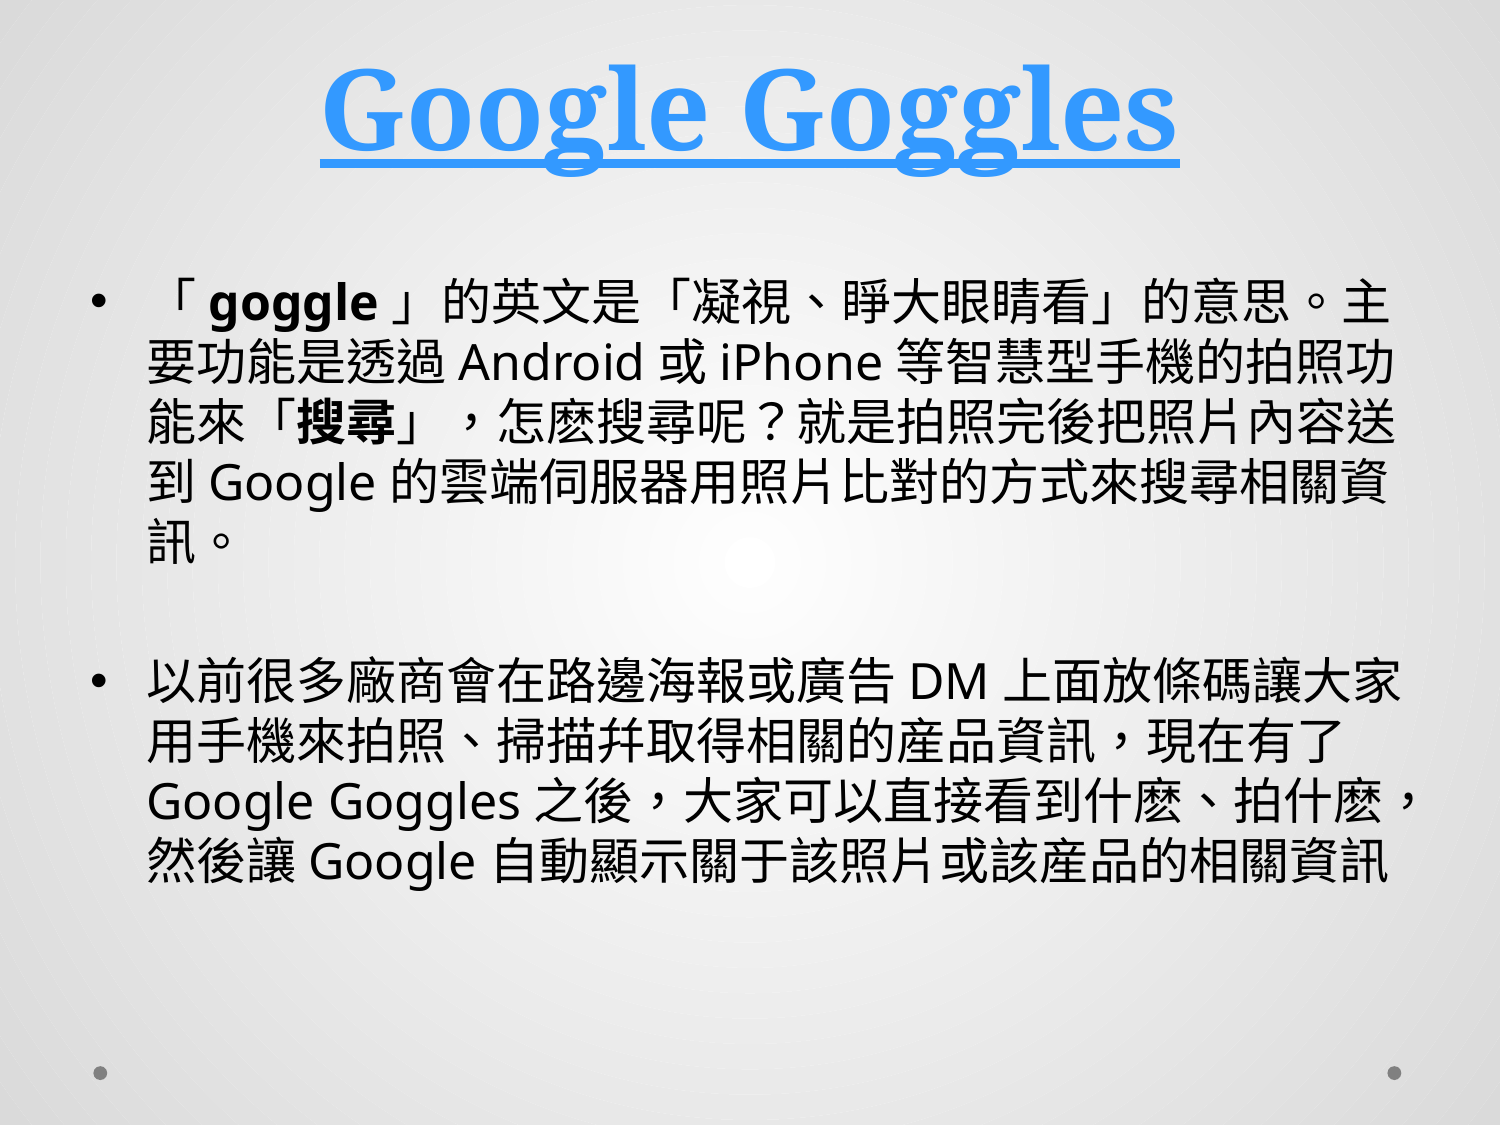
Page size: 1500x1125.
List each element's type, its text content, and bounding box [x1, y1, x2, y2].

list 「goggle」的英文是「凝視、睜大眼睛看」的意思。主要功能是透過Android或iPhone等智慧型手機的拍照功能來「搜尋」，怎麽搜尋呢？就是拍照完後把照片內容送到Google的雲端伺服器用照片比對的方式來搜尋相關資訊。 以前很多廠商會在路邊海報或廣告DM上面放條碼讓大家用手機來拍照、掃描幷取得相關的産品資訊，現在有了Google Goggles之後，大家可以直接看到什麽、拍什麽，然後讓Google自動顯示關于該照片或該産品的相關資訊 [75, 262, 1425, 1005]
title Google Goggles [75, 0, 1425, 262]
